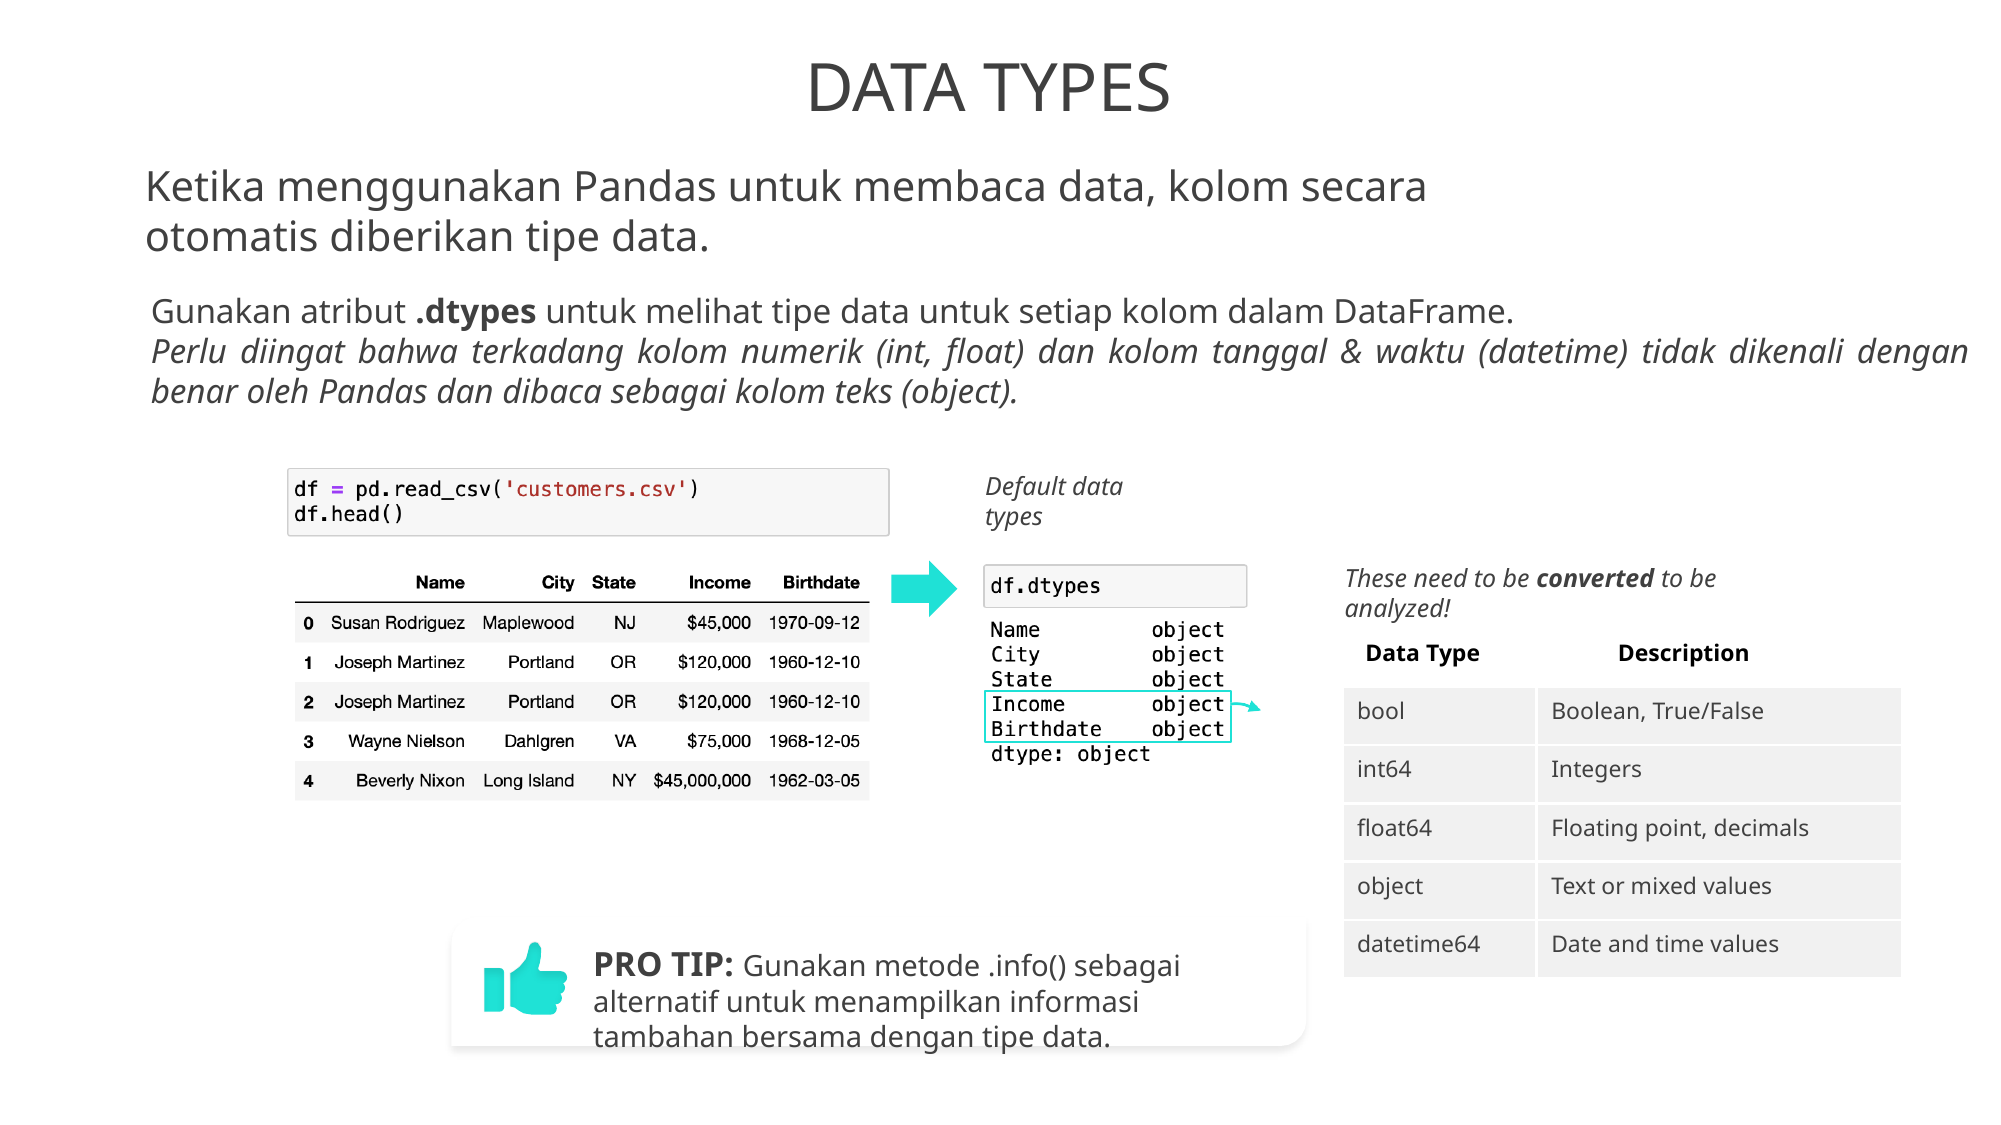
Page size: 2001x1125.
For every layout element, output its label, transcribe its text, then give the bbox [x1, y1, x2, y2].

table_cell int64 [1344, 746, 1535, 802]
text_box [906, 560, 958, 618]
table_cell bool [1344, 688, 1535, 744]
text_box Default data types [983, 468, 1171, 531]
table_header Data Type [1344, 630, 1535, 685]
picture [278, 454, 902, 806]
table_cell datetime64 [1344, 921, 1535, 977]
table_cell Integers [1538, 746, 1901, 802]
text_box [445, 916, 1313, 1060]
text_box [982, 550, 1261, 779]
text_box These need to be converted to be analyzed! [1342, 560, 1778, 623]
text_box Gunakan atribut .dtypes untuk melihat tipe data untuk setiap kolom dalam DataFrame. Perlu diingat bahwa terkadang kolom numerik (int, float) dan kolom tanggal & waktu (datetime) tidak dikenali dengan benar oleh Pandas dan dibaca sebagai kolom teks (object). [92, 275, 1973, 411]
table_cell Floating point, decimals [1538, 805, 1901, 860]
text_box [474, 927, 576, 1029]
table_cell object [1344, 863, 1535, 919]
table_cell float64 [1344, 805, 1535, 860]
table_cell Boolean, True/False [1538, 688, 1901, 744]
table_cell Date and time values [1538, 921, 1901, 977]
title DATA TYPES [803, 42, 1197, 157]
table_header Description [1538, 630, 1901, 685]
table_cell Text or mixed values [1538, 863, 1901, 919]
text_box Ketika menggunakan Pandas untuk membaca data, kolom secara otomatis diberikan tipe data. [142, 157, 1567, 261]
